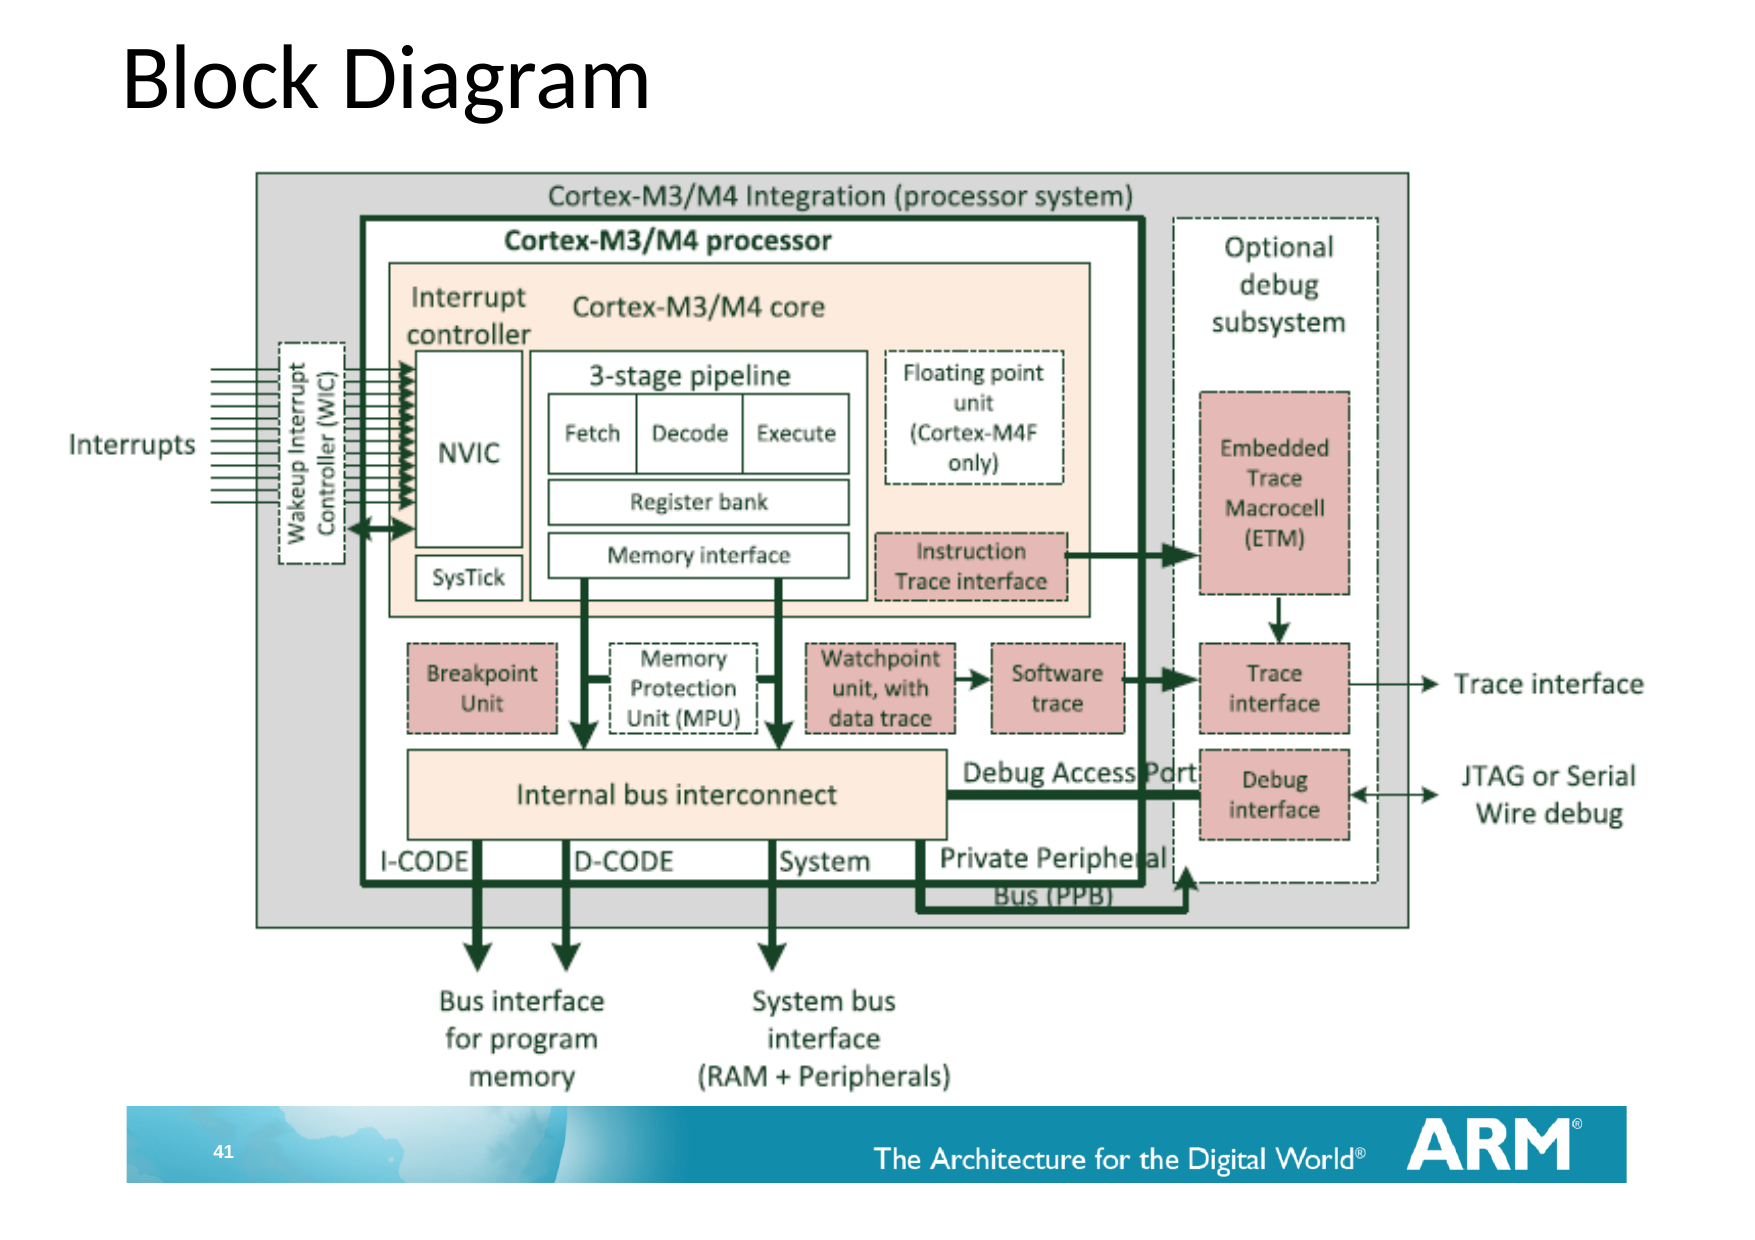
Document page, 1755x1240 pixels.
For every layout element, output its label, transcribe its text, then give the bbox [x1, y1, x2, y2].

title Block Diagram [121, 29, 1529, 121]
slide_number 41 [198, 1139, 287, 1187]
picture [126, 1106, 1627, 1183]
picture [49, 144, 1657, 1096]
